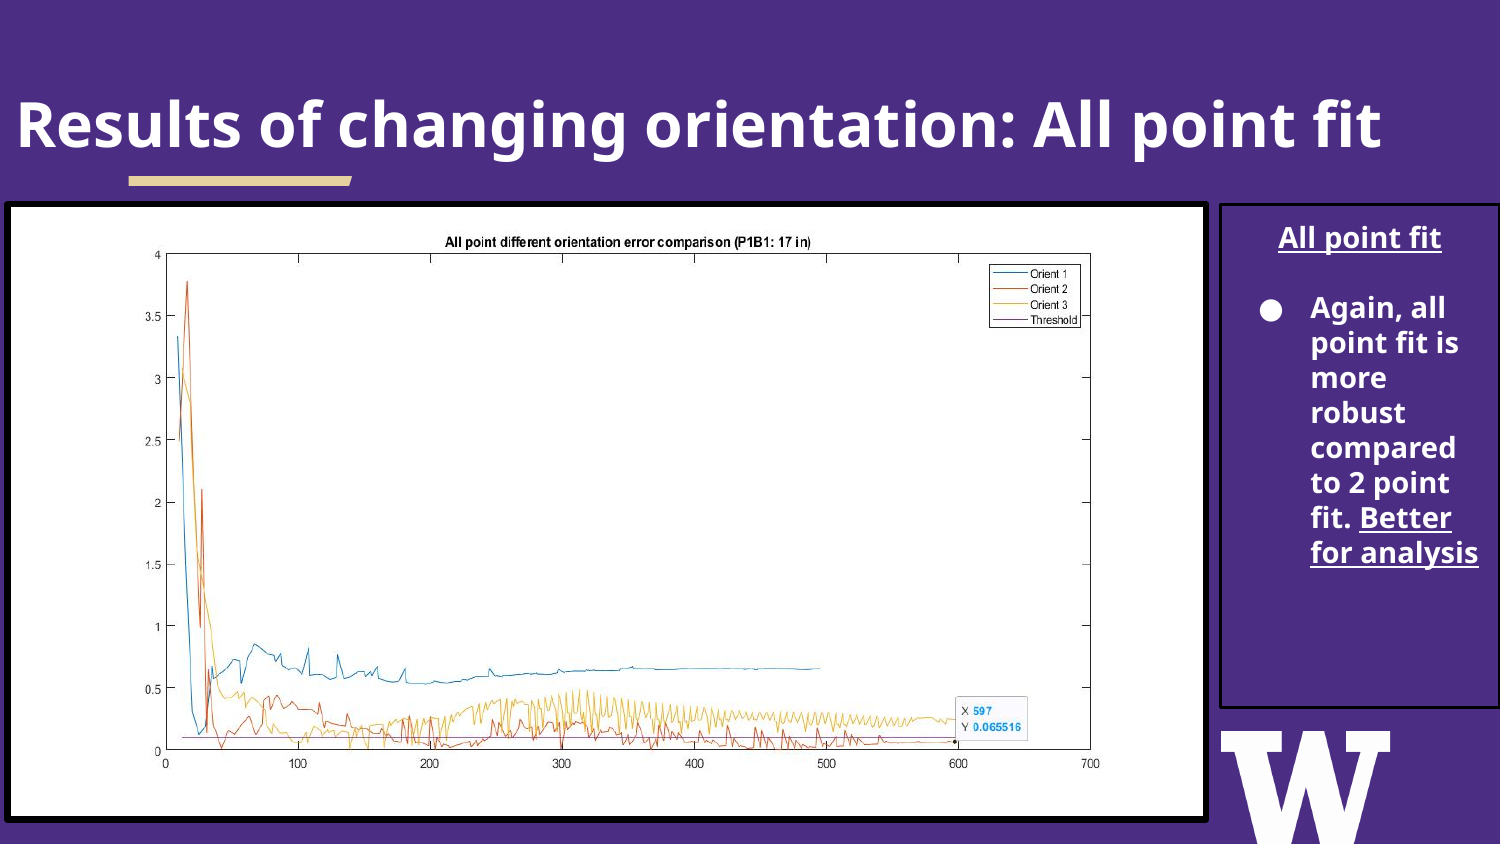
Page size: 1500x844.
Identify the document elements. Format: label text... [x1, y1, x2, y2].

picture [128, 176, 352, 186]
title Results of changing orientation: All point fit [0, 45, 1500, 168]
picture [10, 207, 1204, 817]
text_box All point fit Again, all point fit is more robust compared to 2 point fit. Better for analysis [1220, 204, 1500, 708]
picture [1221, 731, 1391, 844]
